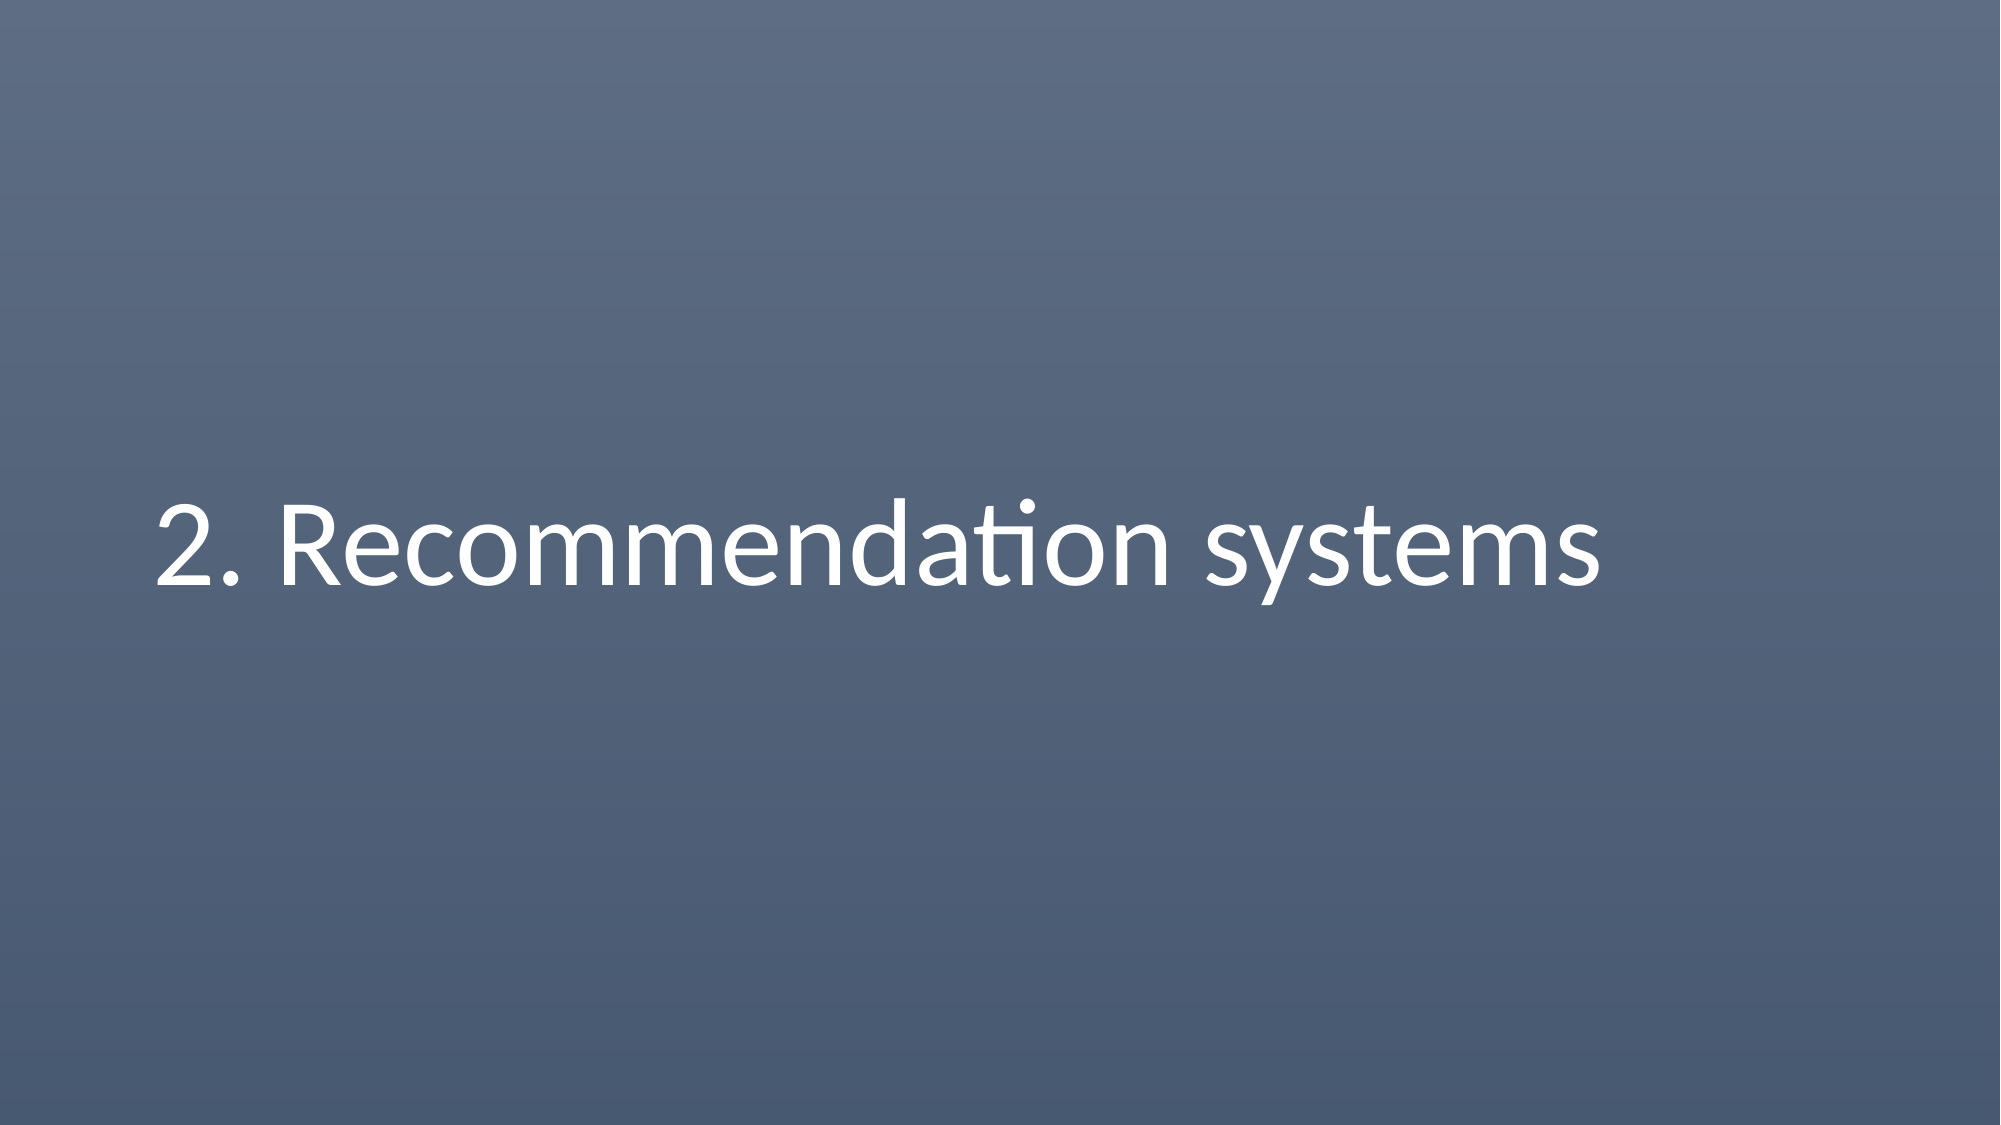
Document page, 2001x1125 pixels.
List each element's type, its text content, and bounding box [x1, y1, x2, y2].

list 2. Recommendation systems [137, 299, 1863, 1065]
